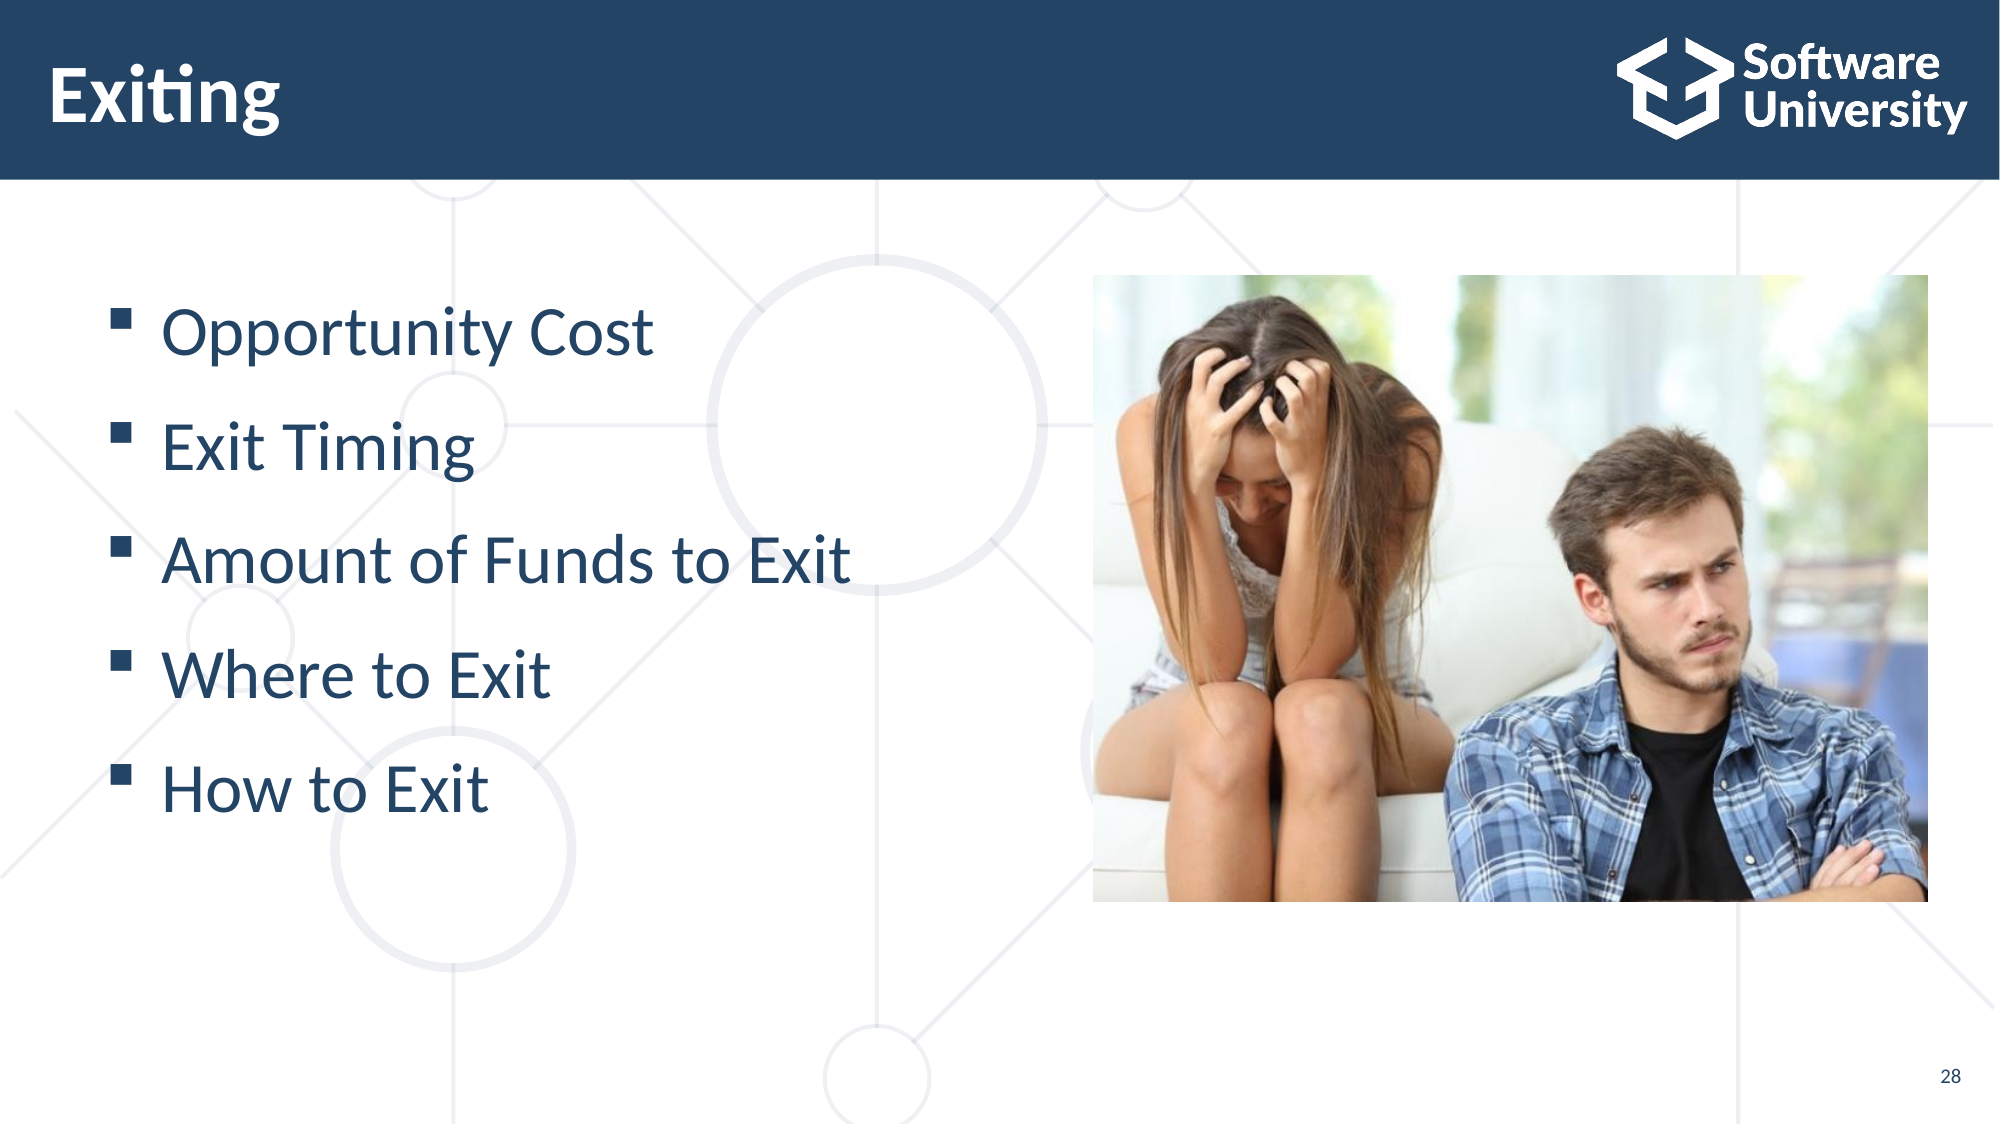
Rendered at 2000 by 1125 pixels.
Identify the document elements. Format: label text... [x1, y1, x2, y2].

list Opportunity Cost Exit Timing Amount of Funds to Exit Where to Exit How to Exit [86, 275, 999, 901]
picture [1617, 37, 1968, 140]
slide_number 28 [1896, 1049, 1968, 1101]
picture [1093, 274, 1928, 902]
title Exiting [31, 16, 1591, 162]
